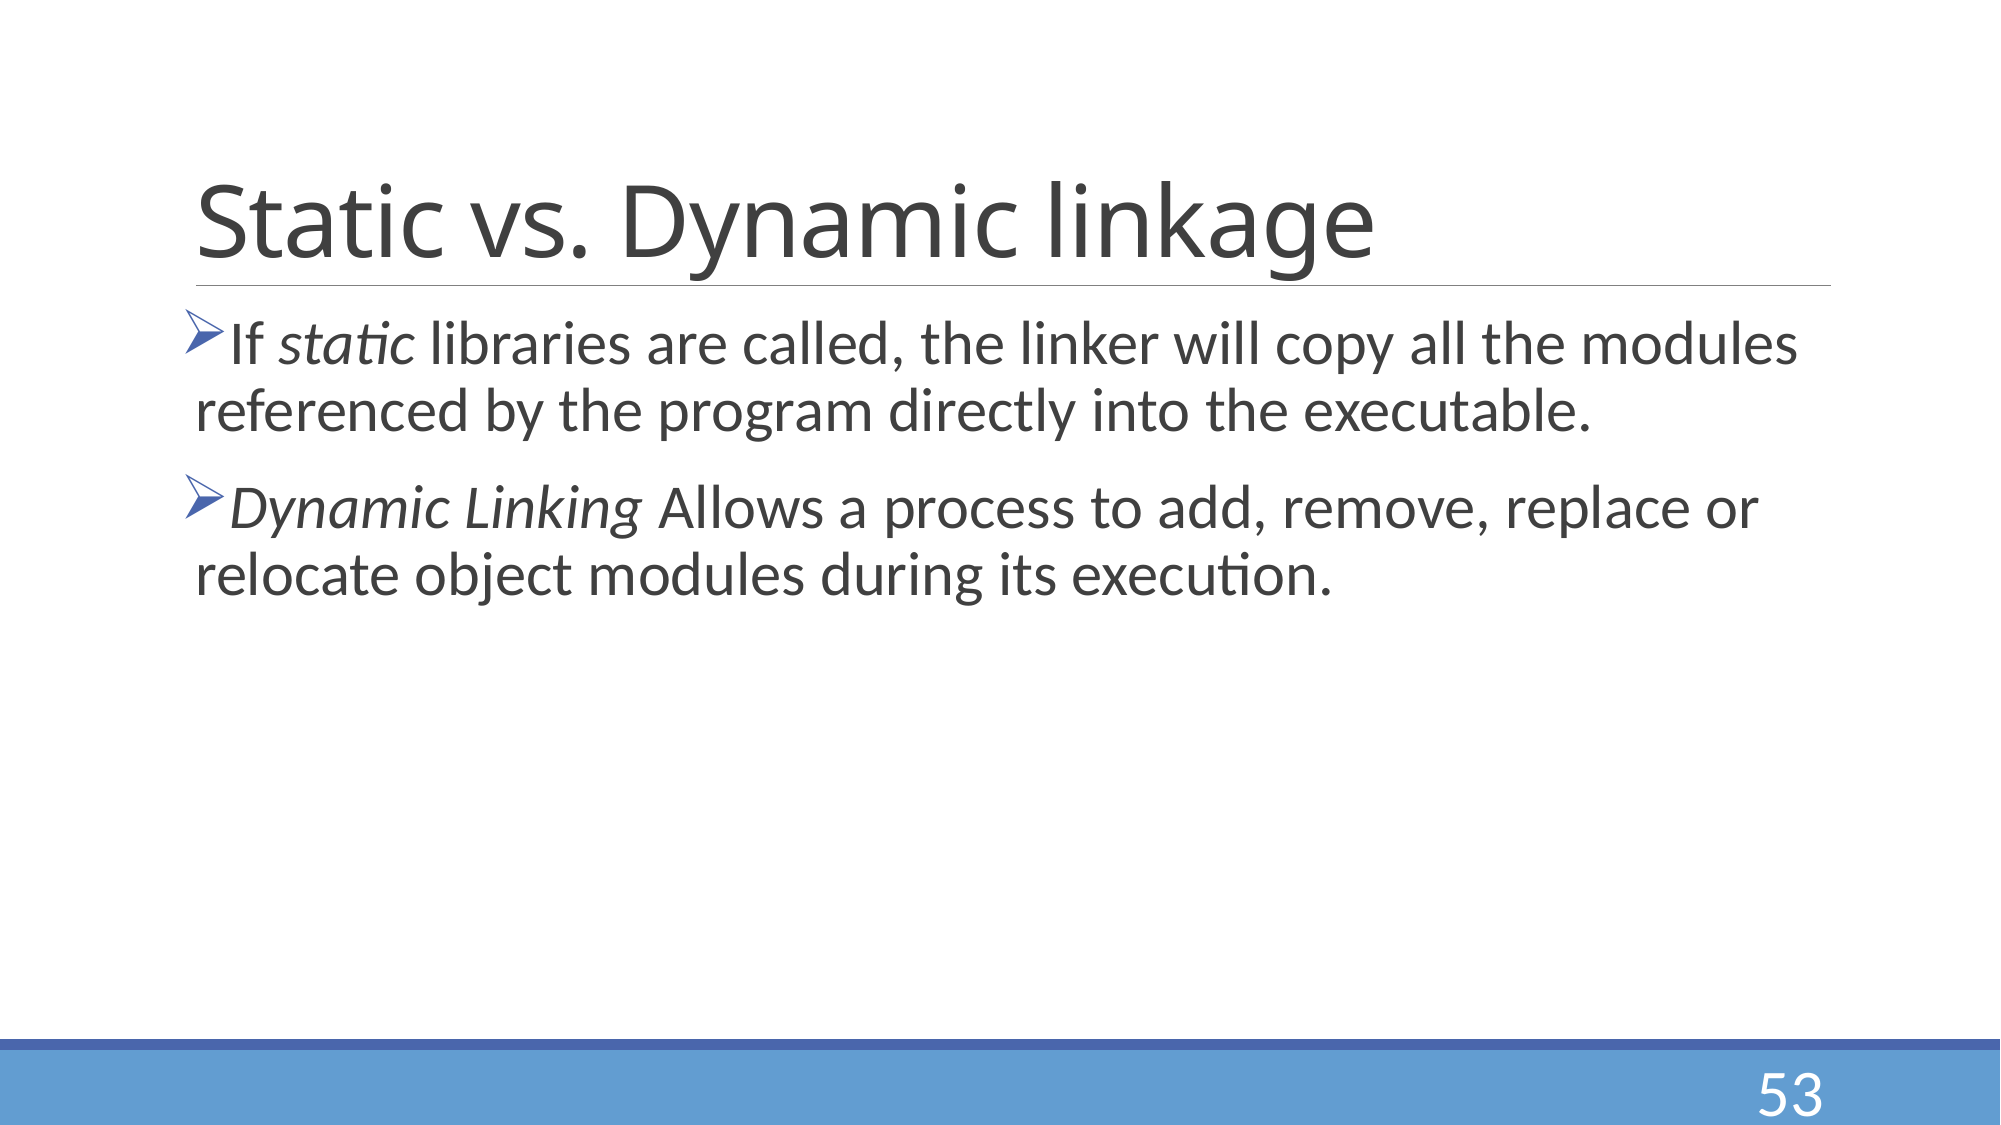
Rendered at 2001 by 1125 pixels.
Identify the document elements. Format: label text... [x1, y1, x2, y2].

slide_number 53 [1624, 1059, 1840, 1120]
title Static vs. Dynamic linkage [180, 47, 1830, 285]
list If static libraries are called, the linker will copy all the modules referenced by the program directly into the executable. Dynamic Linking Allows a process to add, remove, replace or relocate object modules during its execution. [180, 302, 1830, 963]
